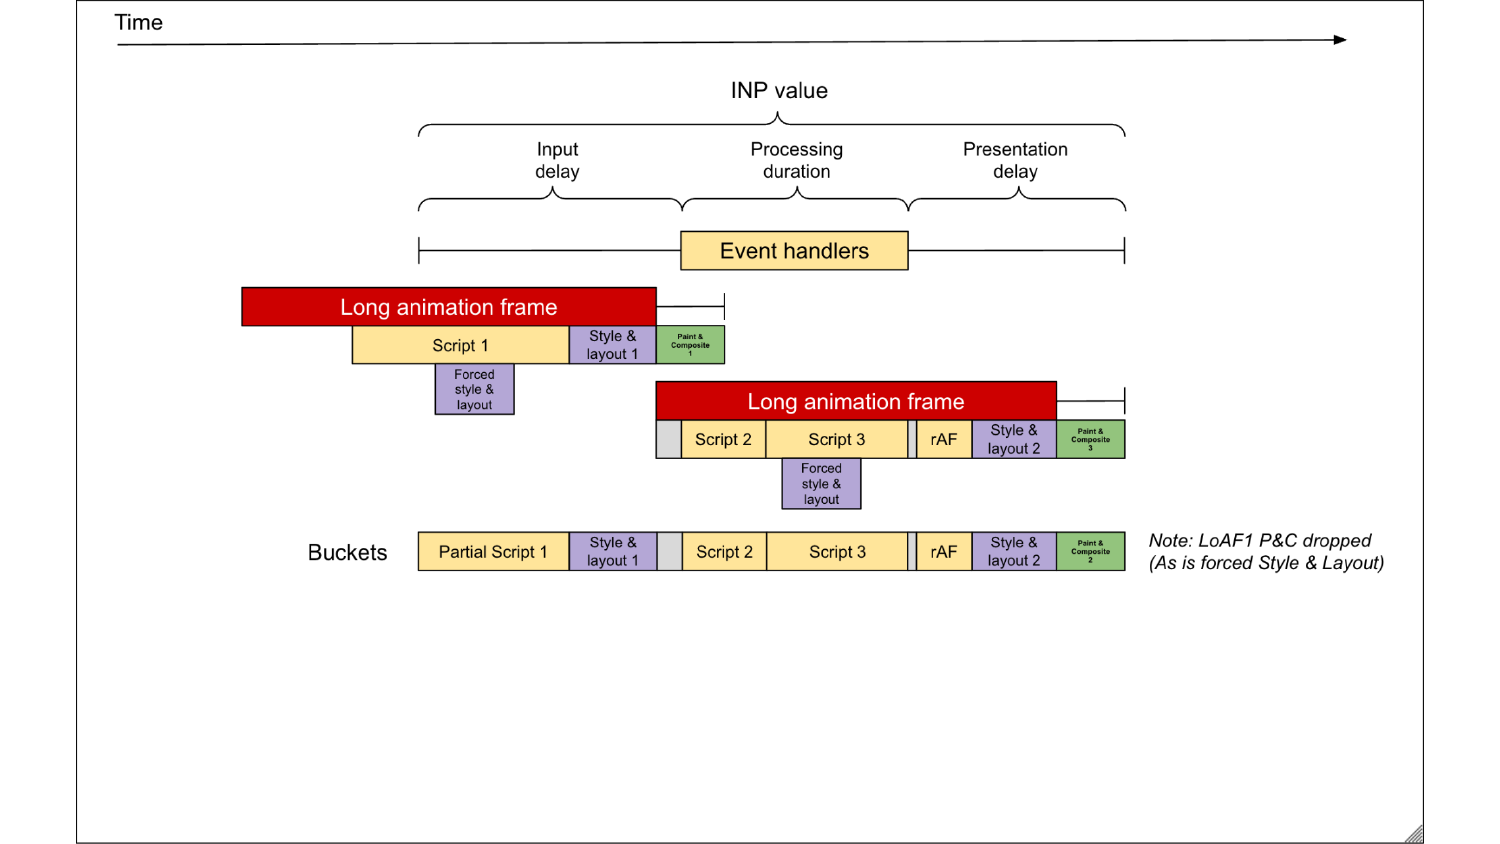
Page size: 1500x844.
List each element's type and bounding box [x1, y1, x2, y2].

picture [76, 0, 1424, 844]
